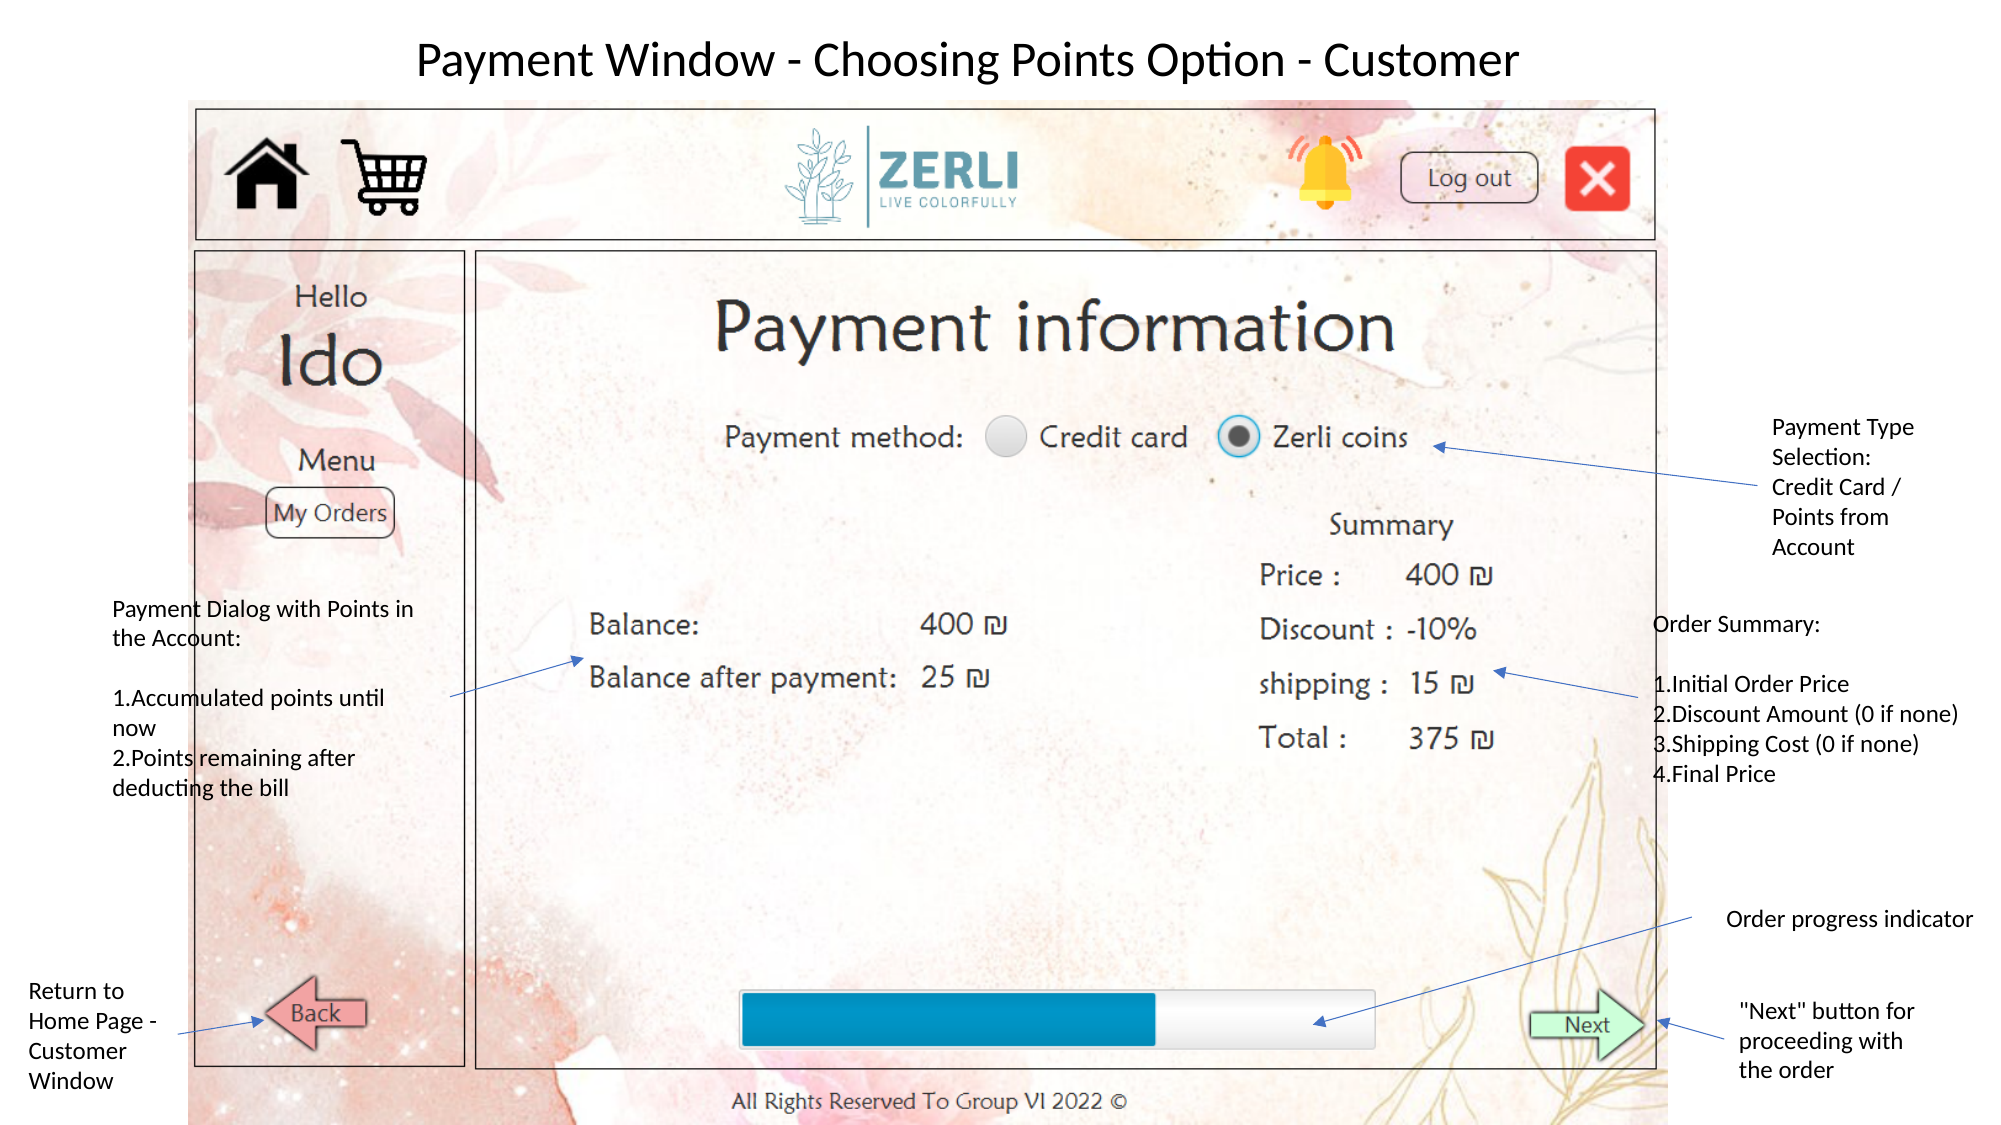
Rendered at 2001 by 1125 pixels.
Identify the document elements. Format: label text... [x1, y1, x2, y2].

text_box Payment Type Selection: Credit Card / Points from Account [1757, 403, 1979, 568]
text_box Order Summary: 1.Initial Order Price 2.Discount Amount (0 if none) 3.Shipping Cost (0 if none) 4.Final Price [1668, 600, 1991, 795]
picture [187, 100, 1668, 1125]
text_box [1432, 445, 1758, 487]
text_box Order progress indicator [1691, 894, 1990, 940]
text_box Return to Home Page - Customer Window [13, 966, 178, 1102]
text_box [177, 1019, 265, 1036]
text_box Payment Dialog with Points in the Account: 1.Accumulated points until now 2.Points remaining after deducting the bill [97, 584, 187, 809]
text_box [1492, 670, 1639, 699]
text_box Payment Window - Choosing Points Option - Customer [401, 19, 1545, 94]
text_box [1656, 1019, 1725, 1040]
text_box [1312, 917, 1692, 1025]
text_box "Next" button for proceeding with the order [1724, 986, 1946, 1092]
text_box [449, 657, 585, 699]
